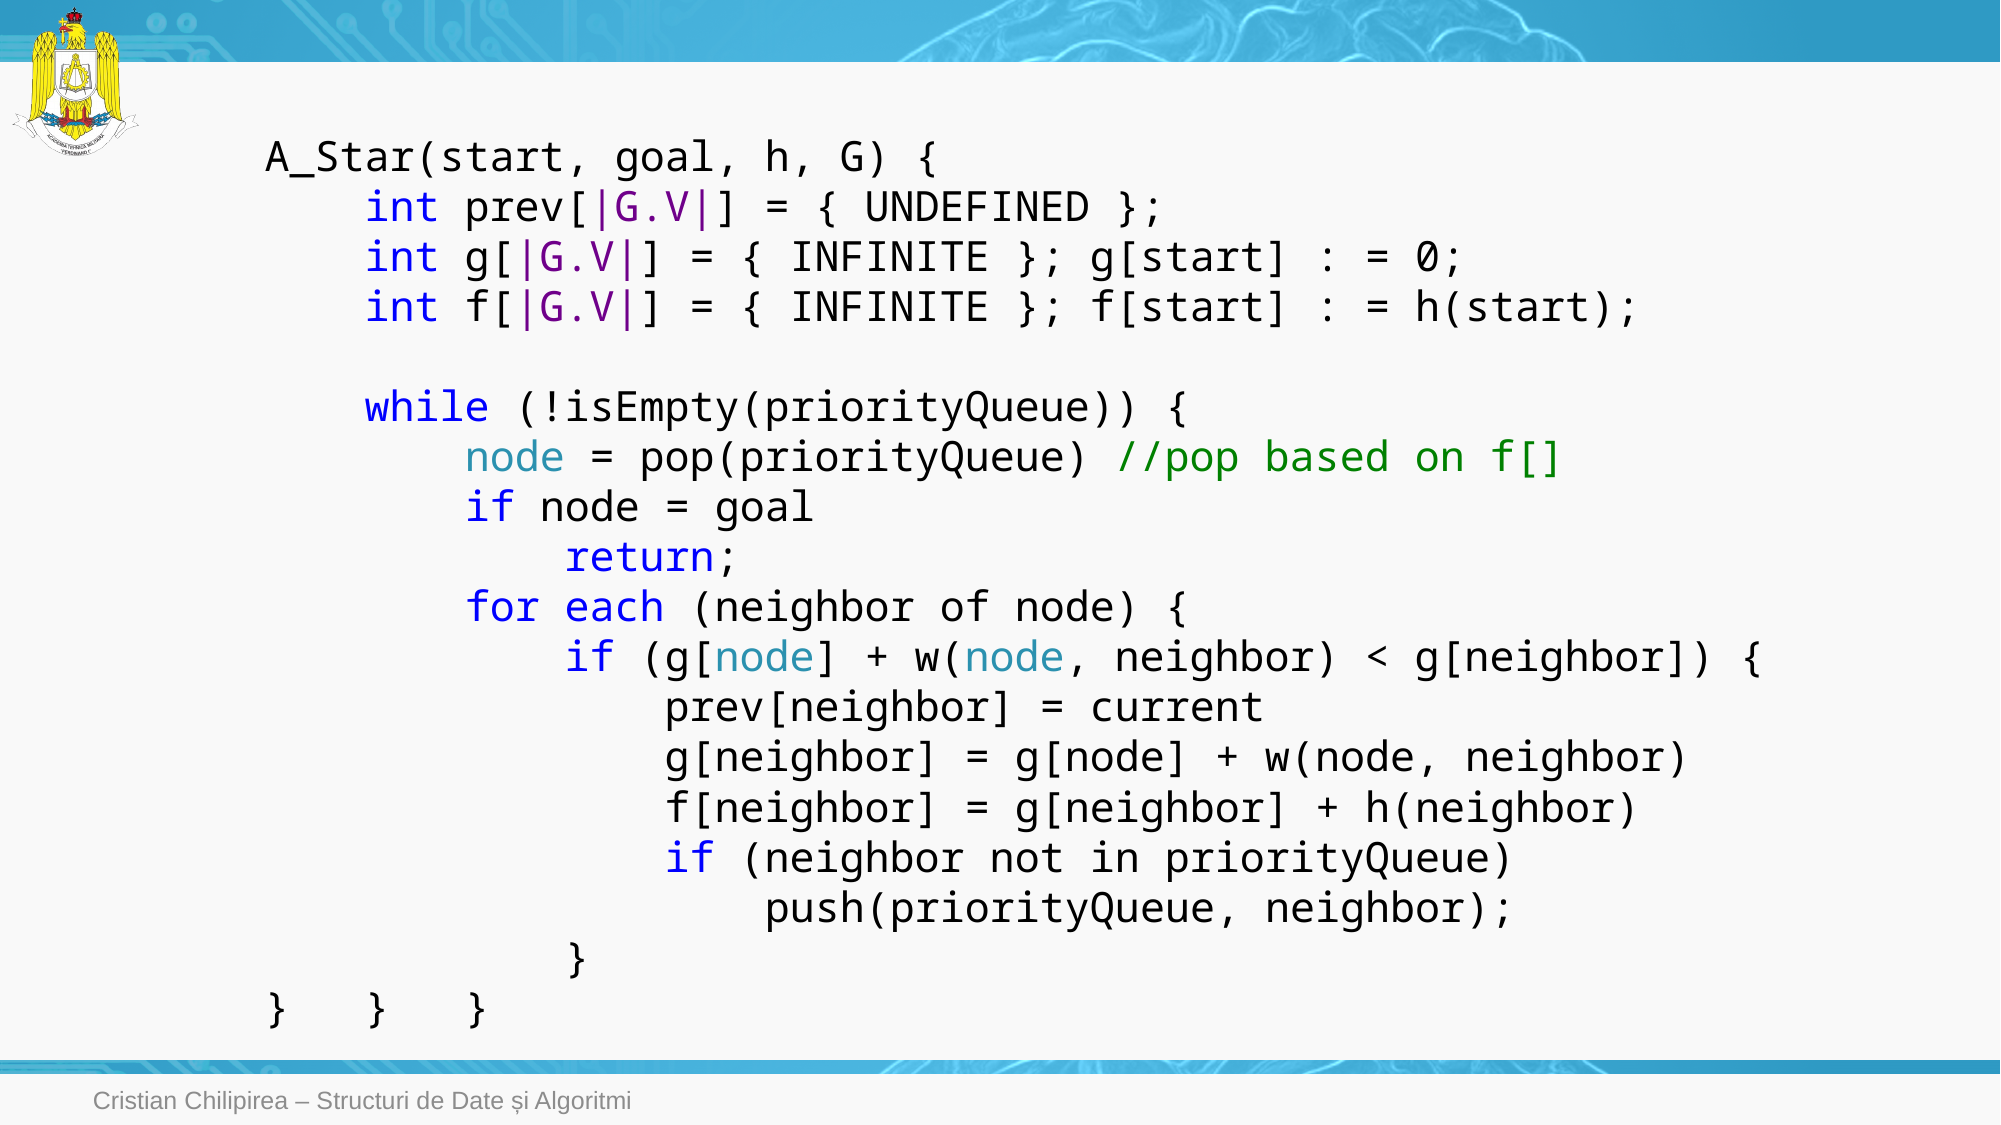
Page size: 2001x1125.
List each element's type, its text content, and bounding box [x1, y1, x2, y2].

text_box A_Star(start, goal, h, G) { int prev[|G.V|] = { UNDEFINED }; int g[|G.V|] = { INFINITE }; g[start] : = 0; int f[|G.V|] = { INFINITE }; f[start] : = h(start); while (!isEmpty(priorityQueue)) { node = pop(priorityQueue) //pop based on f[] if node = goal return; for each (neighbor of node) { if (g[node] + w(node, neighbor) < g[neighbor]) { prev[neighbor] = current g[neighbor] = g[node] + w(node, neighbor) f[neighbor] = g[neighbor] + h(neighbor) if (neighbor not in priorityQueue) push(priorityQueue, neighbor); } } } } [249, 122, 2000, 1088]
picture [0, 1060, 249, 1074]
picture [0, 0, 2000, 156]
footer Cristian Chilipirea – Structuri de Date și Algoritmi [77, 1073, 1338, 1125]
